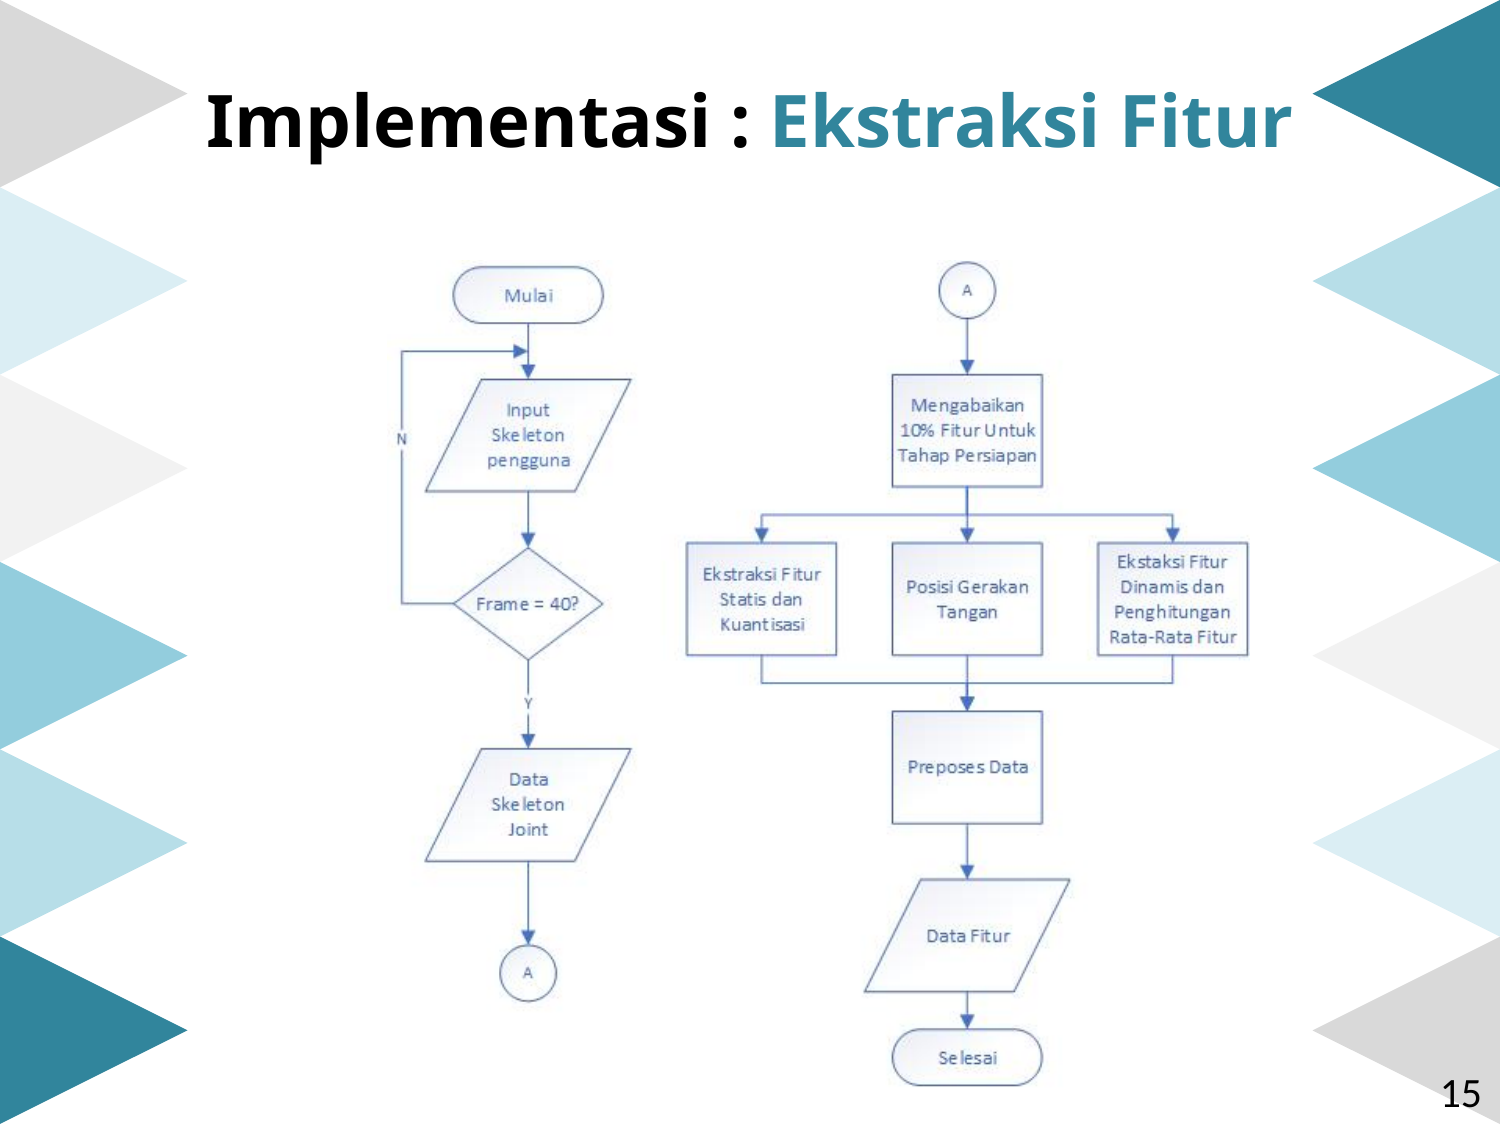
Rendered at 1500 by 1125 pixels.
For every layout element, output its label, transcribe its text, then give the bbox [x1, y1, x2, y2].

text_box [1312, 0, 1500, 1125]
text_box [0, 0, 188, 1125]
picture [387, 260, 1251, 1088]
title Implementasi : Ekstraksi Fitur [191, 24, 1307, 213]
